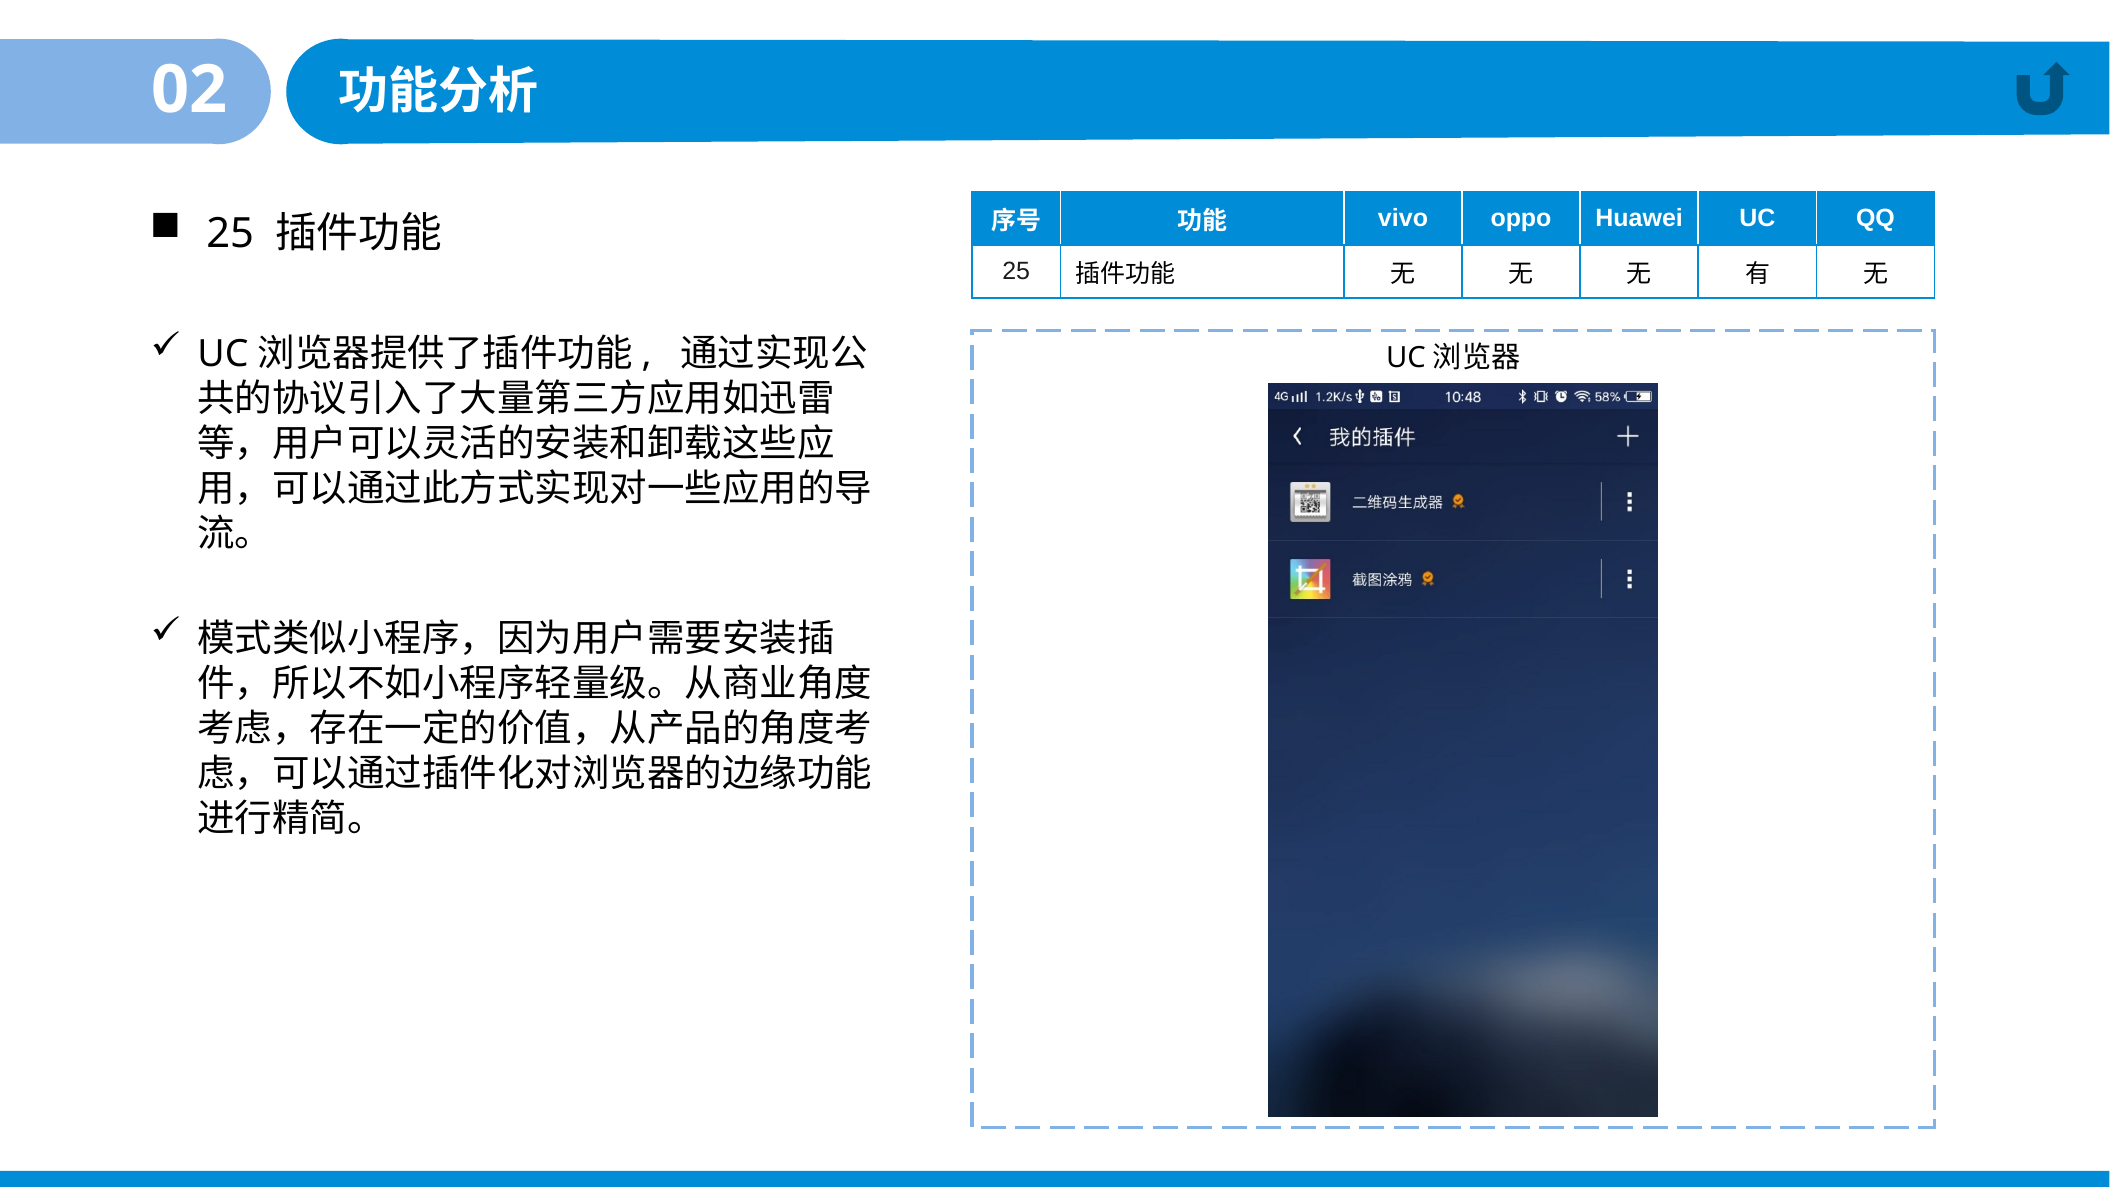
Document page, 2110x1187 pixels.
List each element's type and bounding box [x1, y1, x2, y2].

text_box [0, 38, 2110, 1187]
text_box [971, 330, 1935, 1128]
